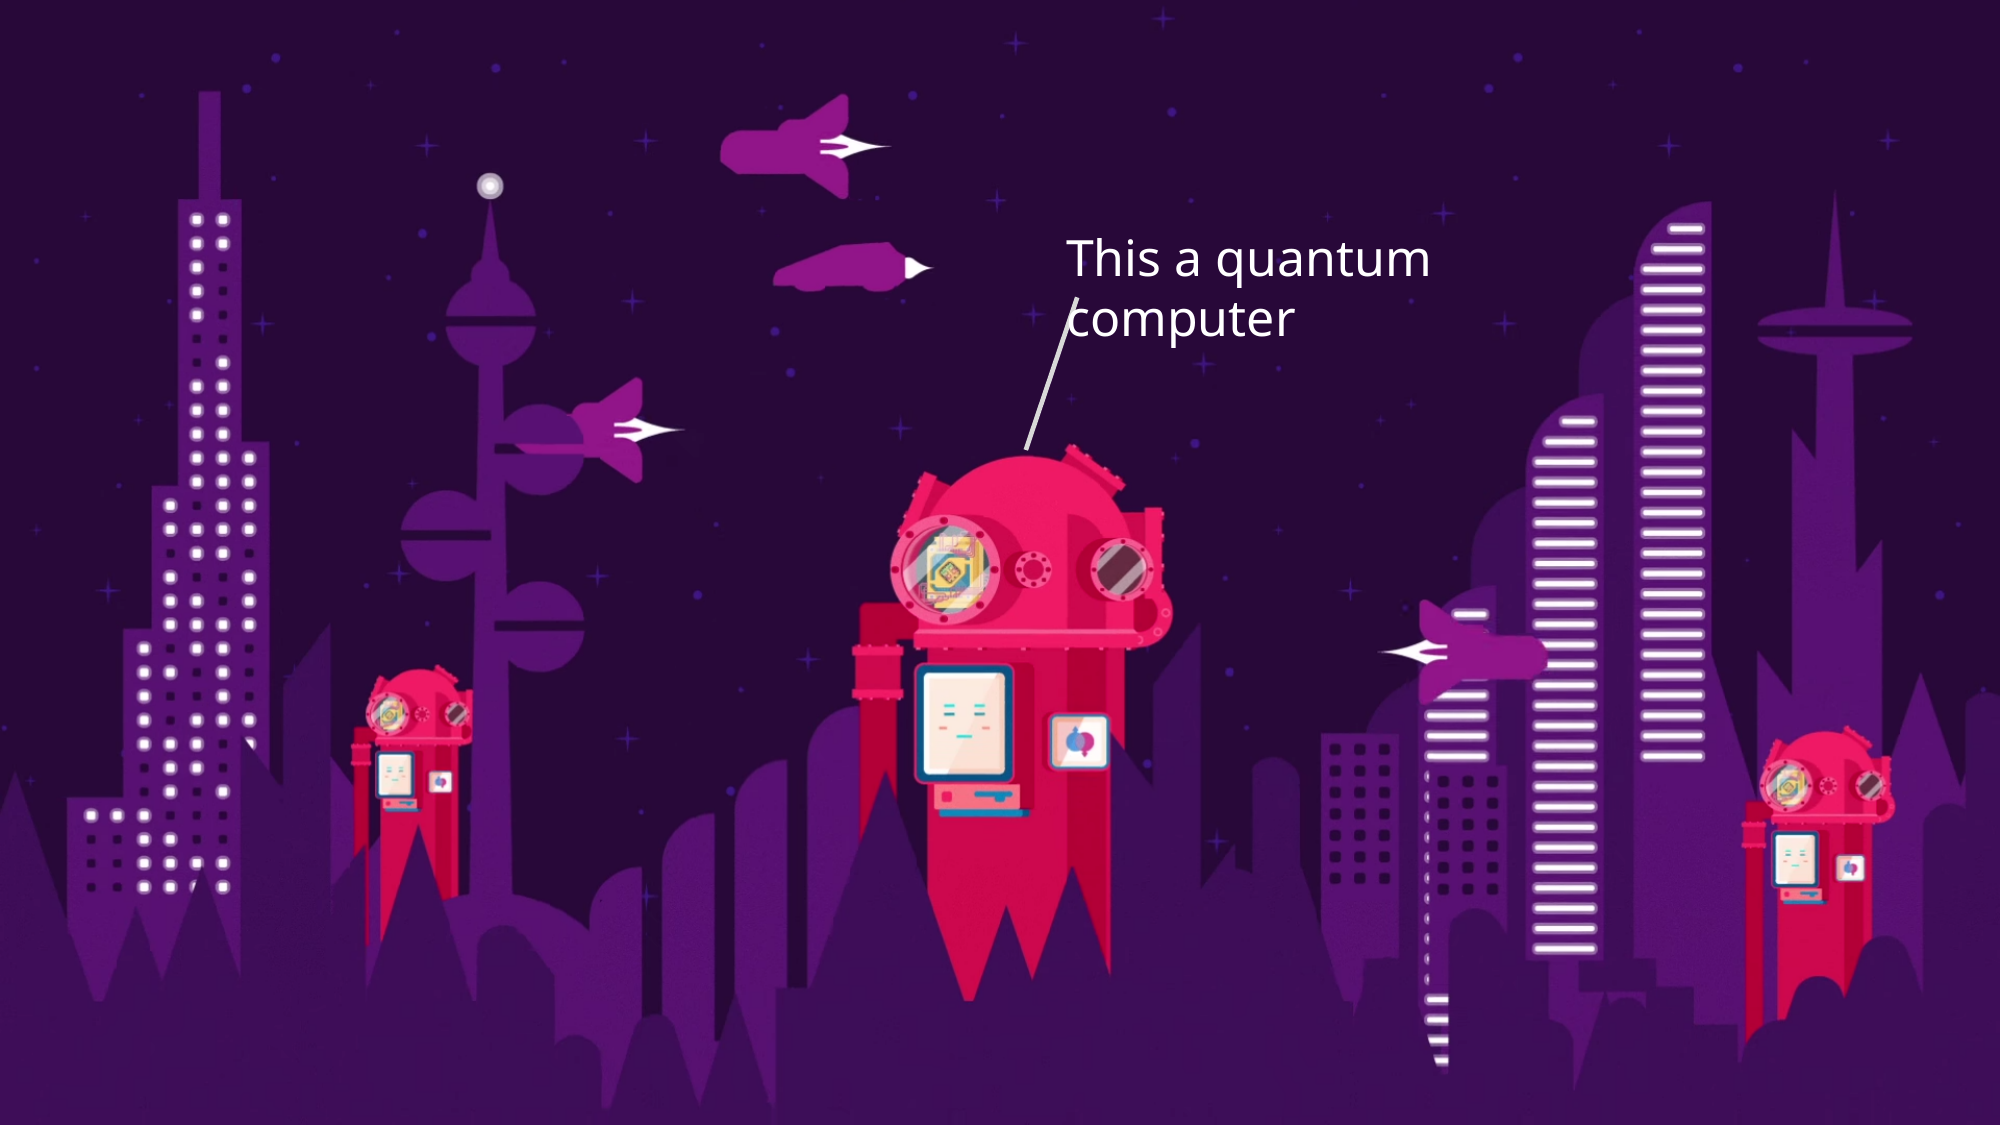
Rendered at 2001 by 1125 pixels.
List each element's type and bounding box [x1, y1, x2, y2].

text_box [1025, 297, 1078, 450]
picture [0, 0, 2000, 1125]
